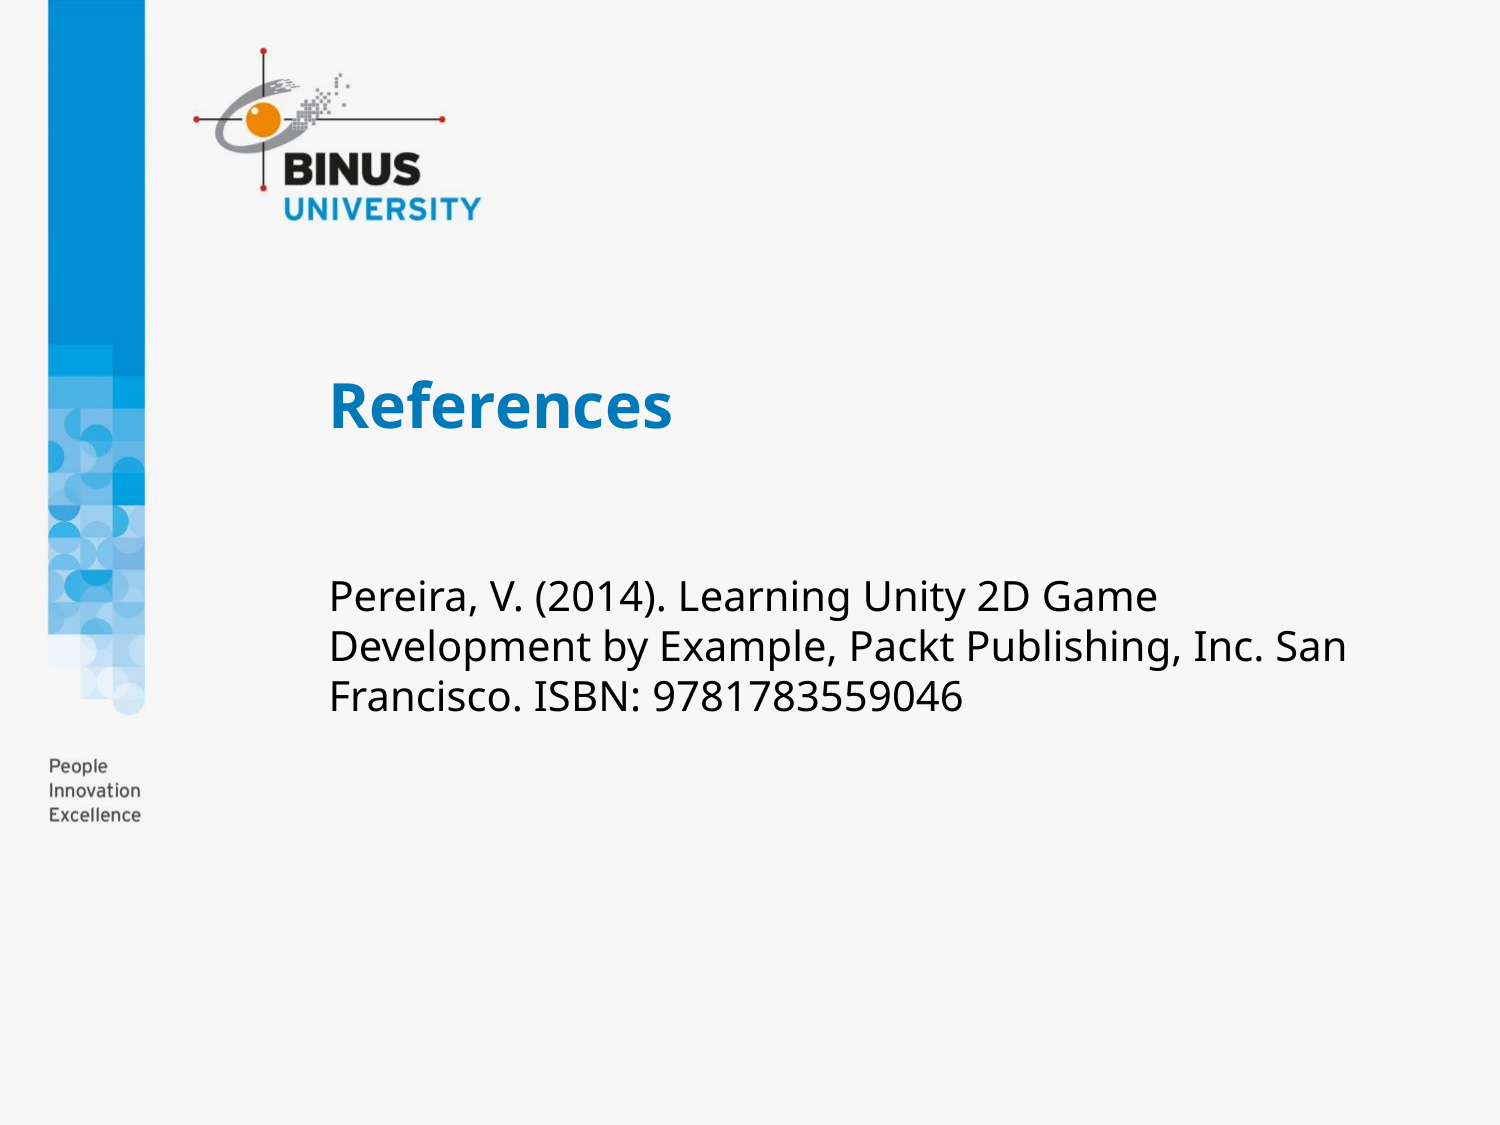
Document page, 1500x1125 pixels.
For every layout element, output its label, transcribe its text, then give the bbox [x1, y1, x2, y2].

list Pereira, V. (2014). Learning Unity 2D Game Development by Example, Packt Publishing, Inc. San Francisco. ISBN: 9781783559046 [313, 562, 1436, 1062]
picture [0, 0, 1500, 845]
title References [313, 338, 1436, 468]
